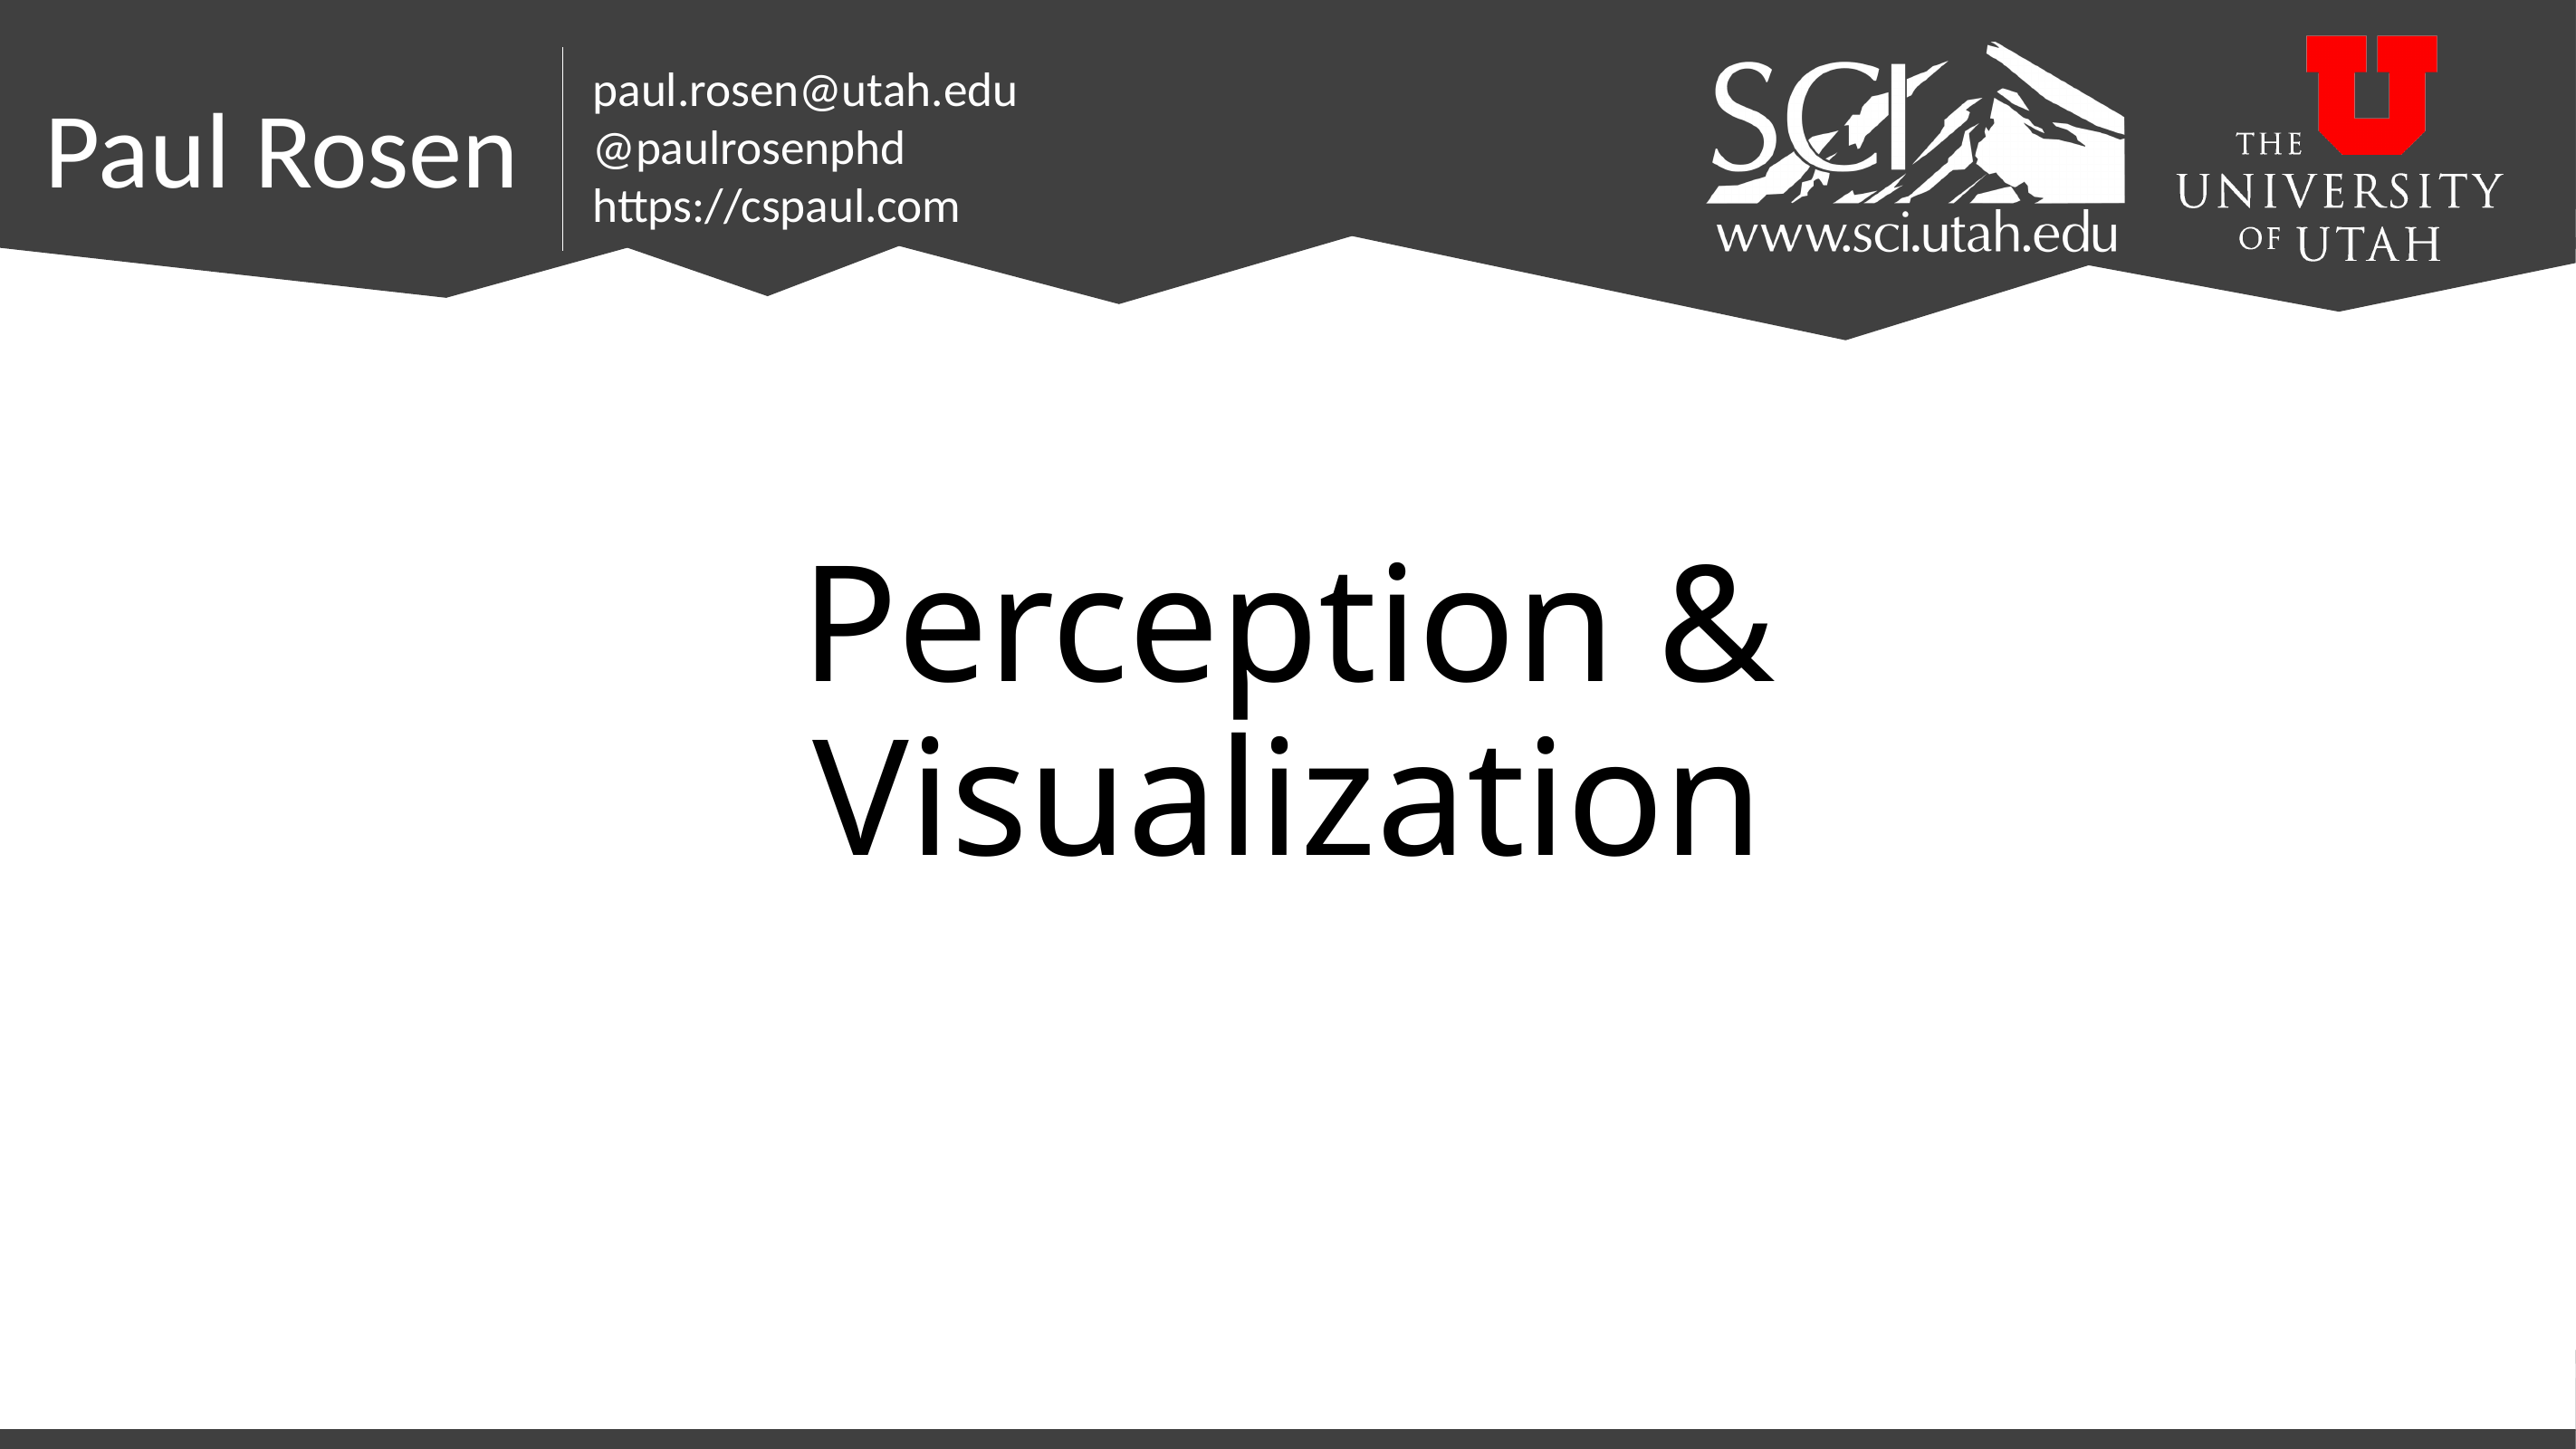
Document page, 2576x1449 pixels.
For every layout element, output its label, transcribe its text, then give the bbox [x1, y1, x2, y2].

picture [2176, 35, 2504, 263]
picture [1697, 35, 2136, 263]
title Perception & Visualization [321, 392, 2254, 897]
